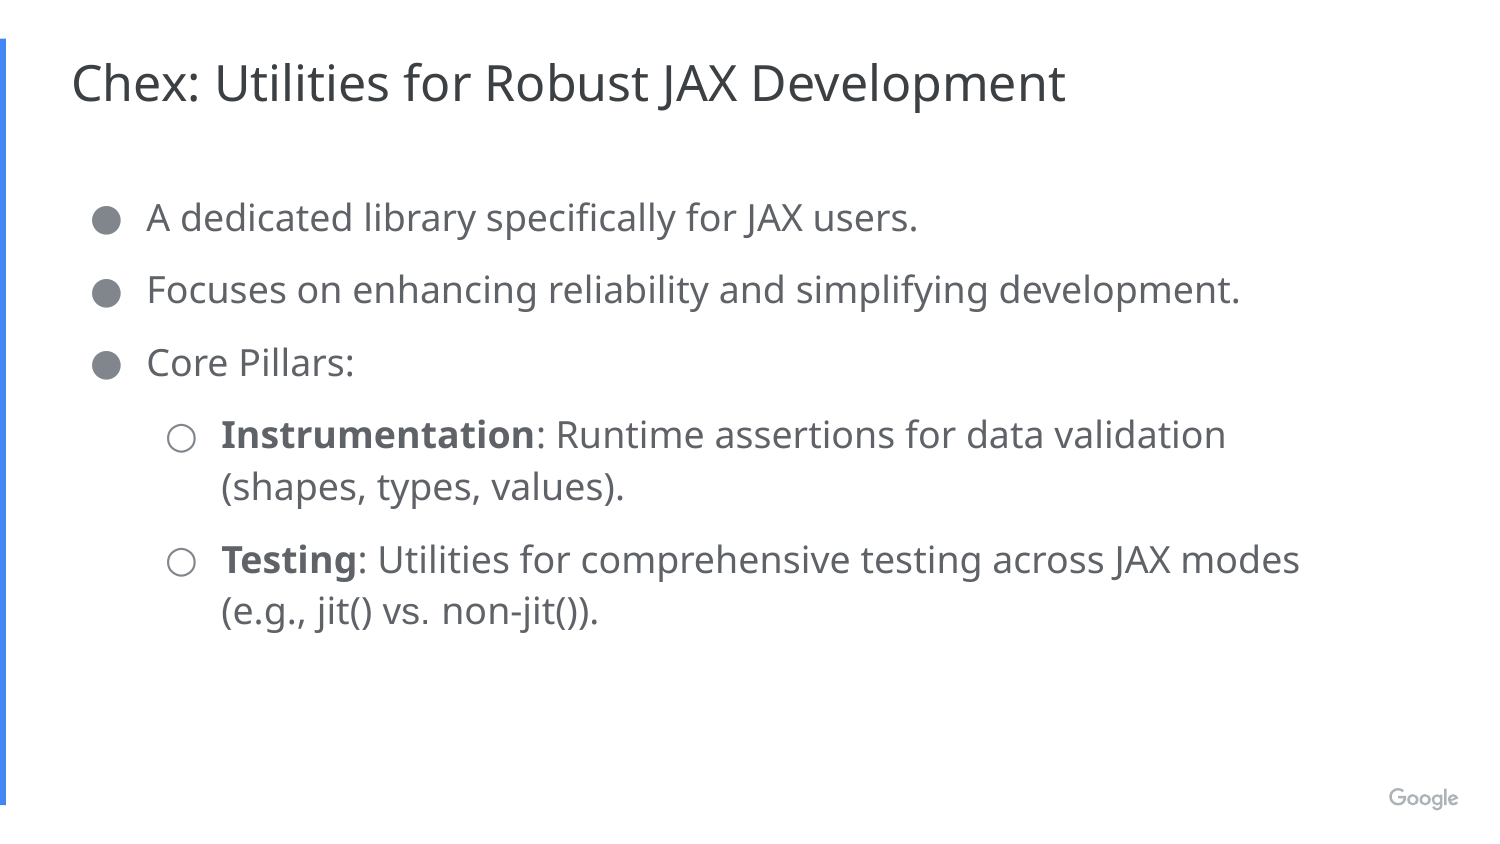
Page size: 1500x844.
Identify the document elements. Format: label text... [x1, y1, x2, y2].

list A dedicated library specifically for JAX users. Focuses on enhancing reliability and simplifying development. Core Pillars: Instrumentation: Runtime assertions for data validation (shapes, types, values). Testing: Utilities for comprehensive testing across JAX modes (e.g., jit() vs. non-jit()). [56, 171, 1386, 677]
title Chex: Utilities for Robust JAX Development [56, 43, 1336, 215]
